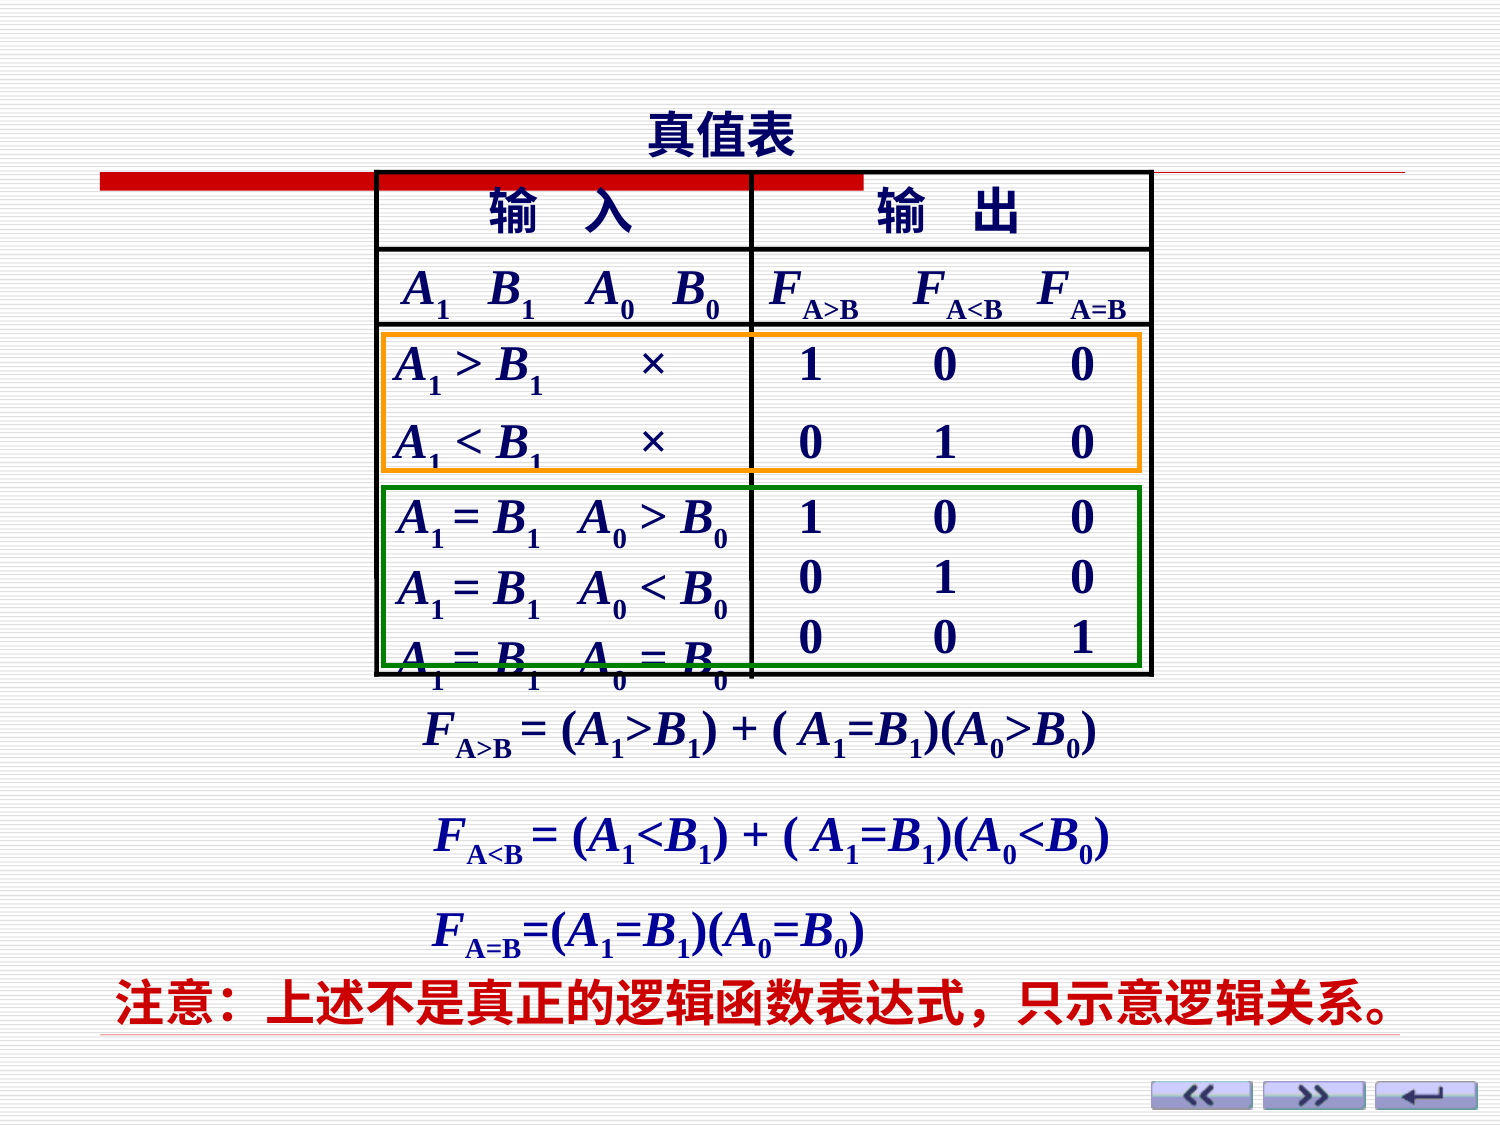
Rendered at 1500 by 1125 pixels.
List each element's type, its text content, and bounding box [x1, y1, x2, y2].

text_box FA<B = (A1<B1) + ( A1=B1)(A0<B0) [418, 794, 1126, 878]
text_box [376, 172, 1152, 677]
text_box FA>B = (A1>B1) + ( A1=B1)(A0>B0) [407, 688, 1143, 772]
text_box 注意：上述不是真正的逻辑函数表达式，只示意逻辑关系。 [100, 964, 1500, 1039]
text_box FA=B=(A1=B1)(A0=B0) [416, 889, 881, 964]
picture [0, 0, 1500, 1125]
text_box 真值表 [608, 95, 871, 169]
